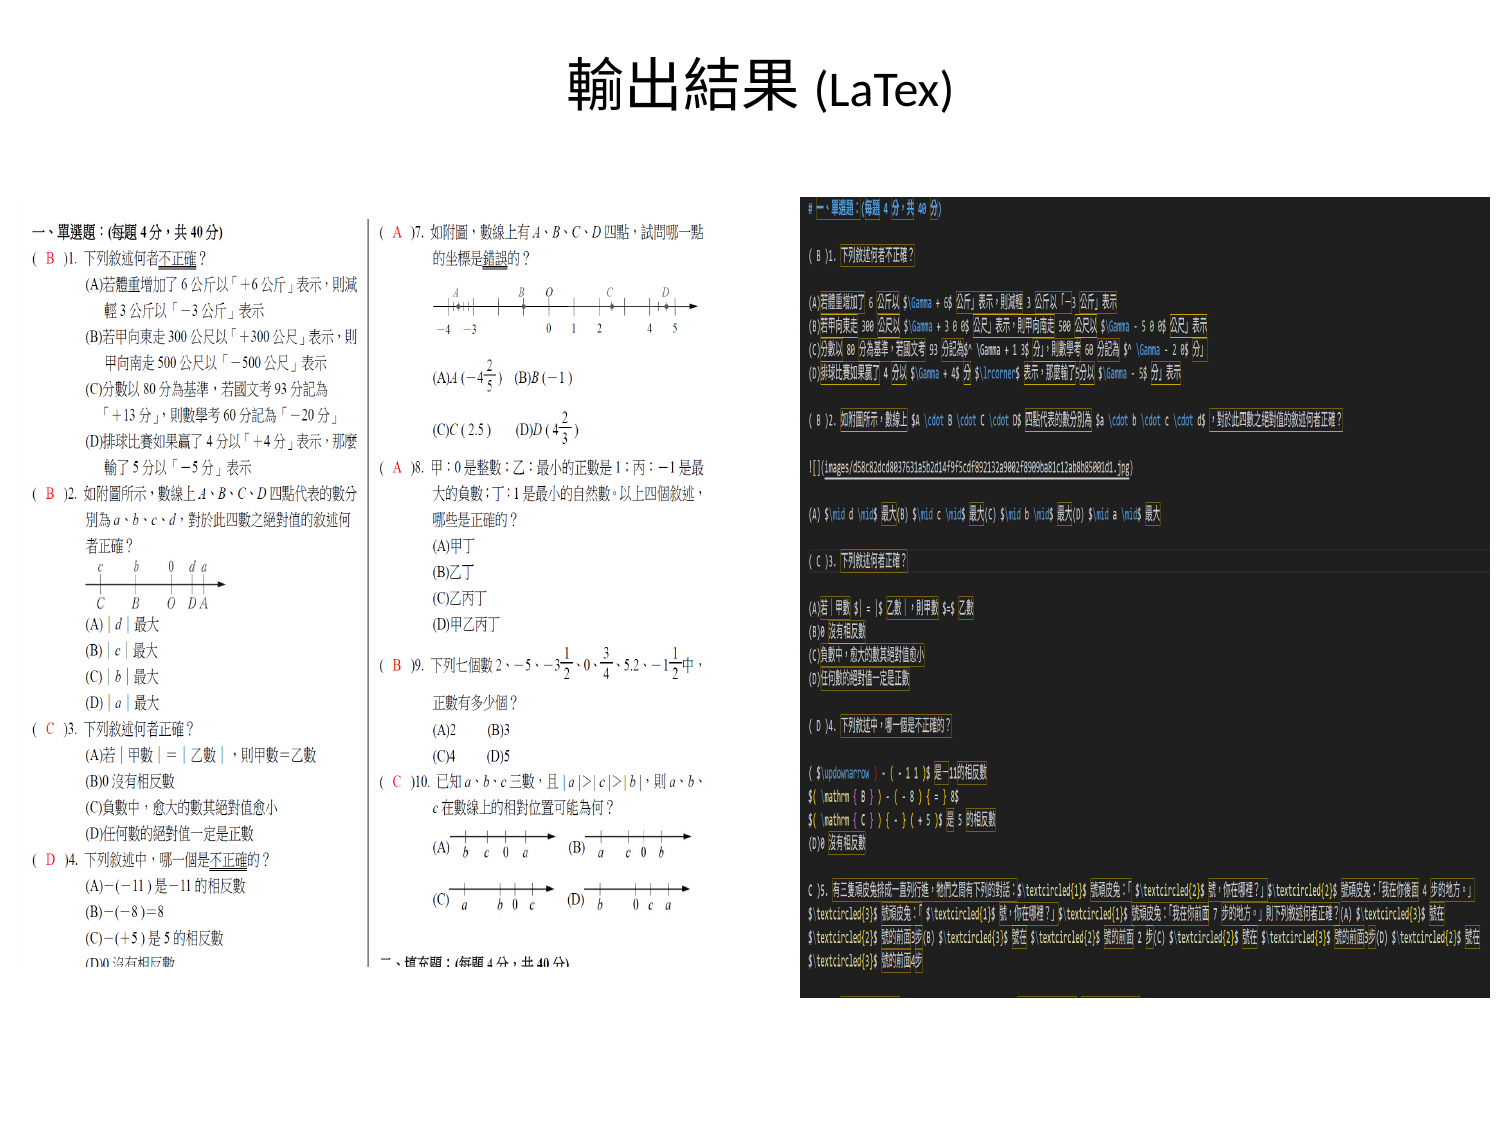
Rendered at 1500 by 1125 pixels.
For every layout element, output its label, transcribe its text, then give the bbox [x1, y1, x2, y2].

title 輸出結果(LaTex) [85, 0, 1436, 177]
picture [20, 199, 726, 967]
picture [799, 197, 1490, 998]
